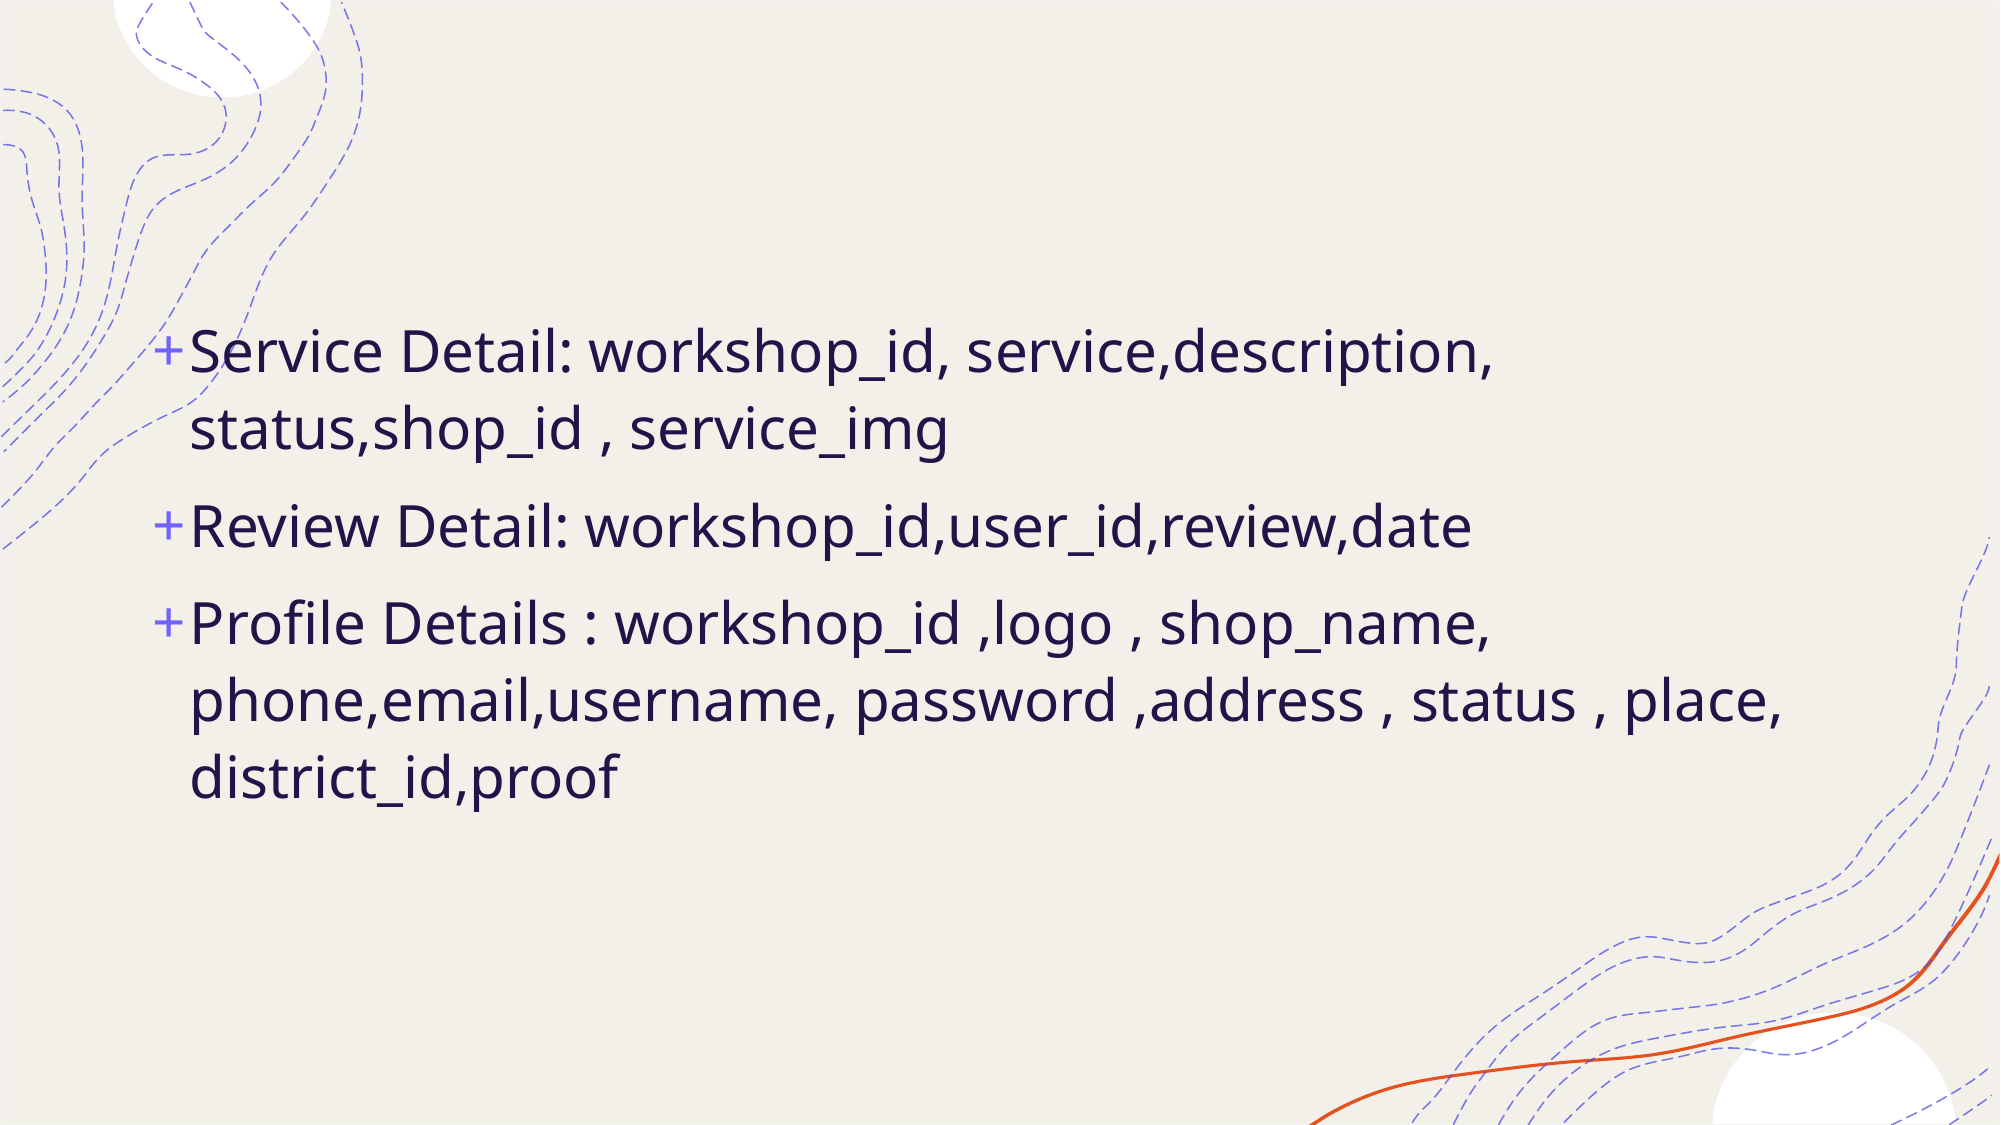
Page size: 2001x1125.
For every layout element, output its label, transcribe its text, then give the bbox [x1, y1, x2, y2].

list Service Detail: workshop_id, service,description, status,shop_id , service_img Review Detail: workshop_id,user_id,review,date Profile Details : workshop_id ,logo , shop_name, phone,email,username, password ,address , status , place, district_id,proof [137, 299, 1863, 1014]
